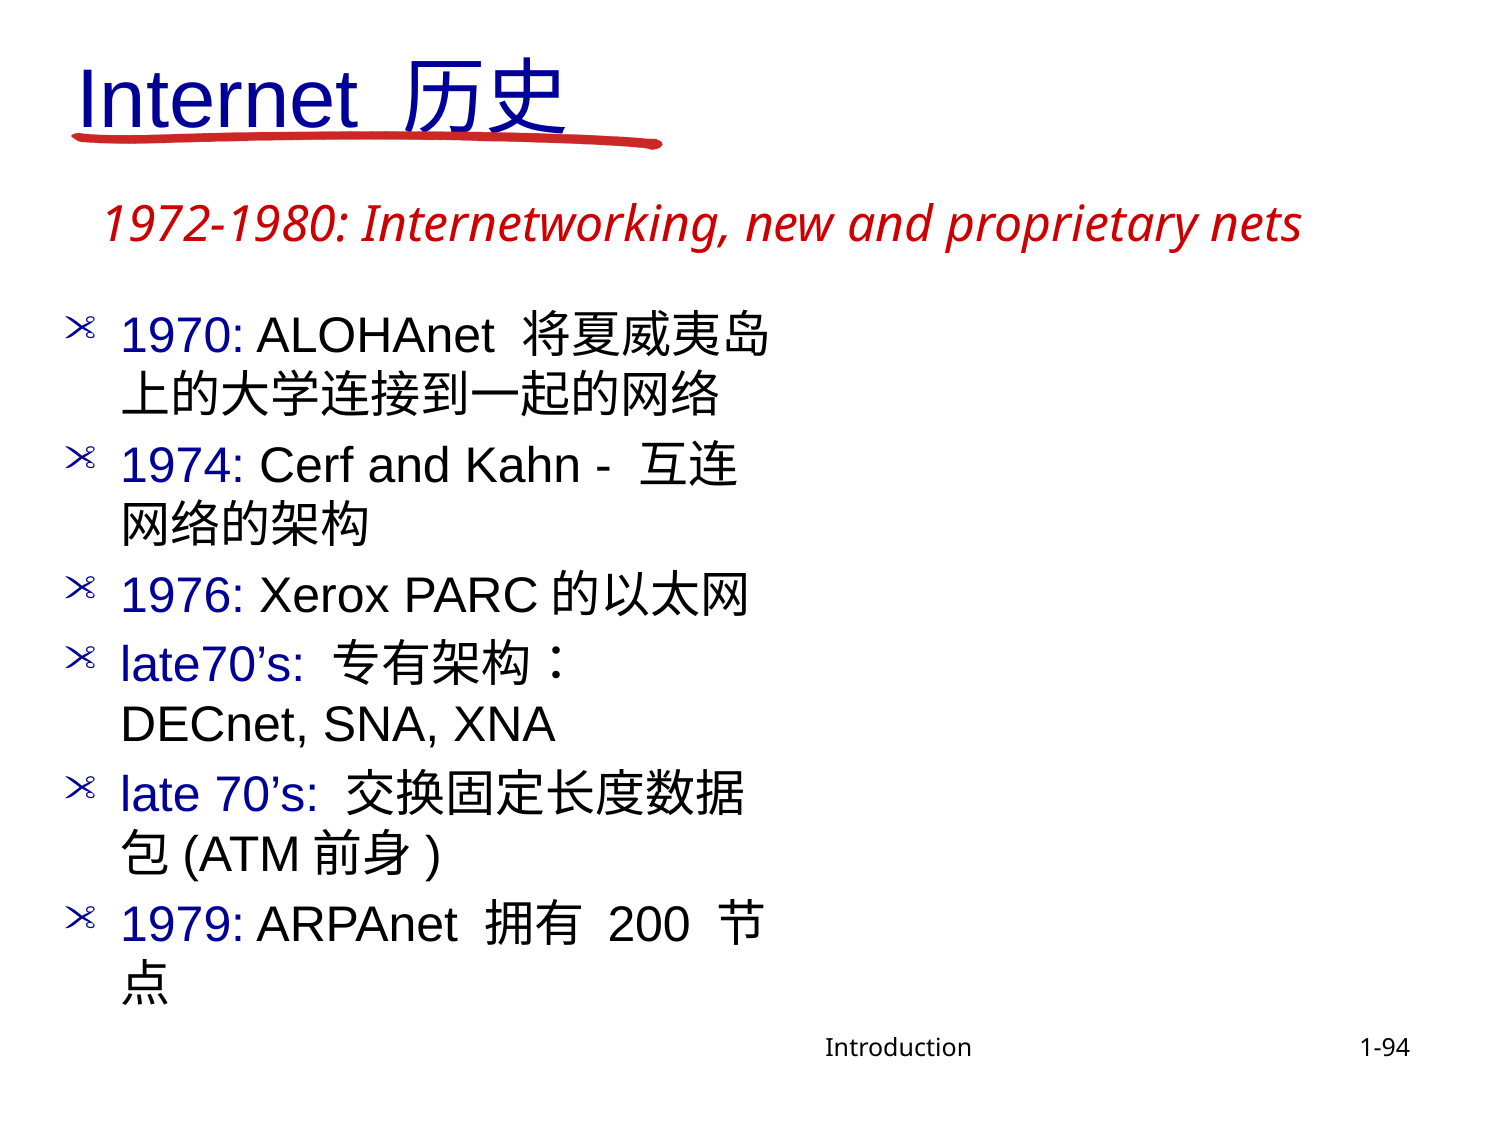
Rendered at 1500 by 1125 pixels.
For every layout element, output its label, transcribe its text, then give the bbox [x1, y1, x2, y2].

picture [68, 126, 669, 155]
footer Introduction [512, 1024, 988, 1103]
slide_number 1- [1074, 1024, 1426, 1103]
text_box Internet 历史 [61, 41, 1337, 148]
text_box 1972-1980: Internetworking, new and proprietary nets [85, 168, 1394, 275]
list 1970: ALOHAnet 将夏威夷岛上的大学连接到一起的网络 1974: Cerf and Kahn - 互连网络的架构 1976: Xerox PARC的以太网 late70’s: 专有架构： DECnet, SNA, XNA late 70’s: 交换固定长度数据包(ATM前身) 1979: ARPAnet 拥有 200 节点 [48, 294, 789, 1026]
